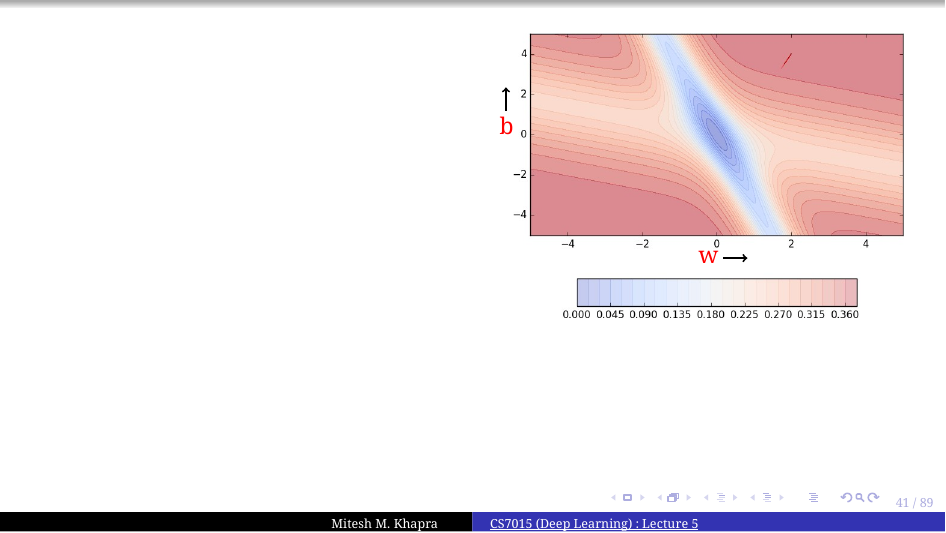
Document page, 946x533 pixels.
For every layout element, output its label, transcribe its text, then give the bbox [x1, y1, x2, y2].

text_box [0, 511, 946, 532]
picture [0, 0, 945, 8]
text_box 41 / 89 [893, 493, 942, 510]
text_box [501, 87, 747, 263]
picture [513, 32, 904, 319]
